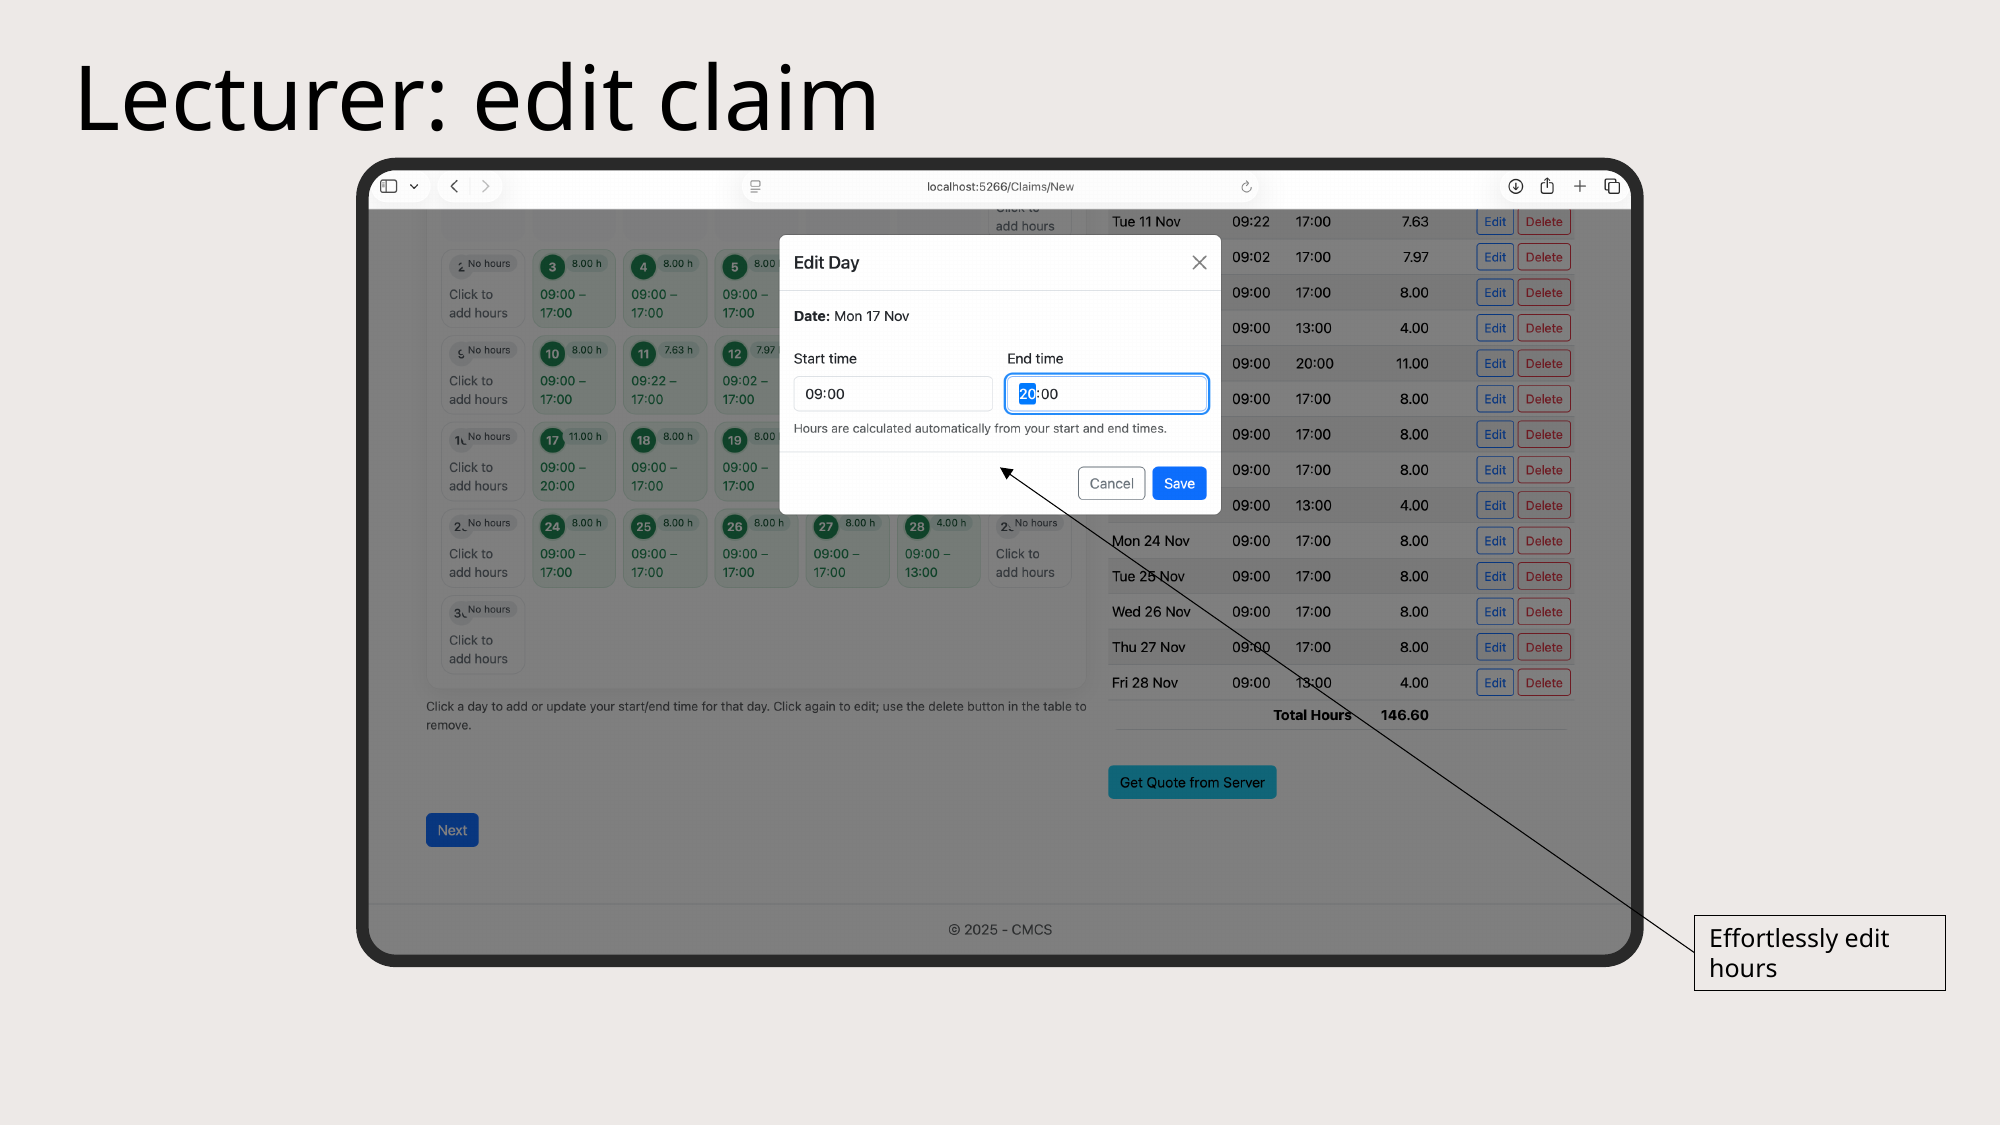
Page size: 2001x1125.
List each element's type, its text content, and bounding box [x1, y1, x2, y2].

picture [362, 163, 1638, 961]
title Lecturer: edit claim [58, 45, 1638, 158]
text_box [999, 467, 1695, 939]
text_box Effortlessly edit hours [1694, 915, 1946, 991]
